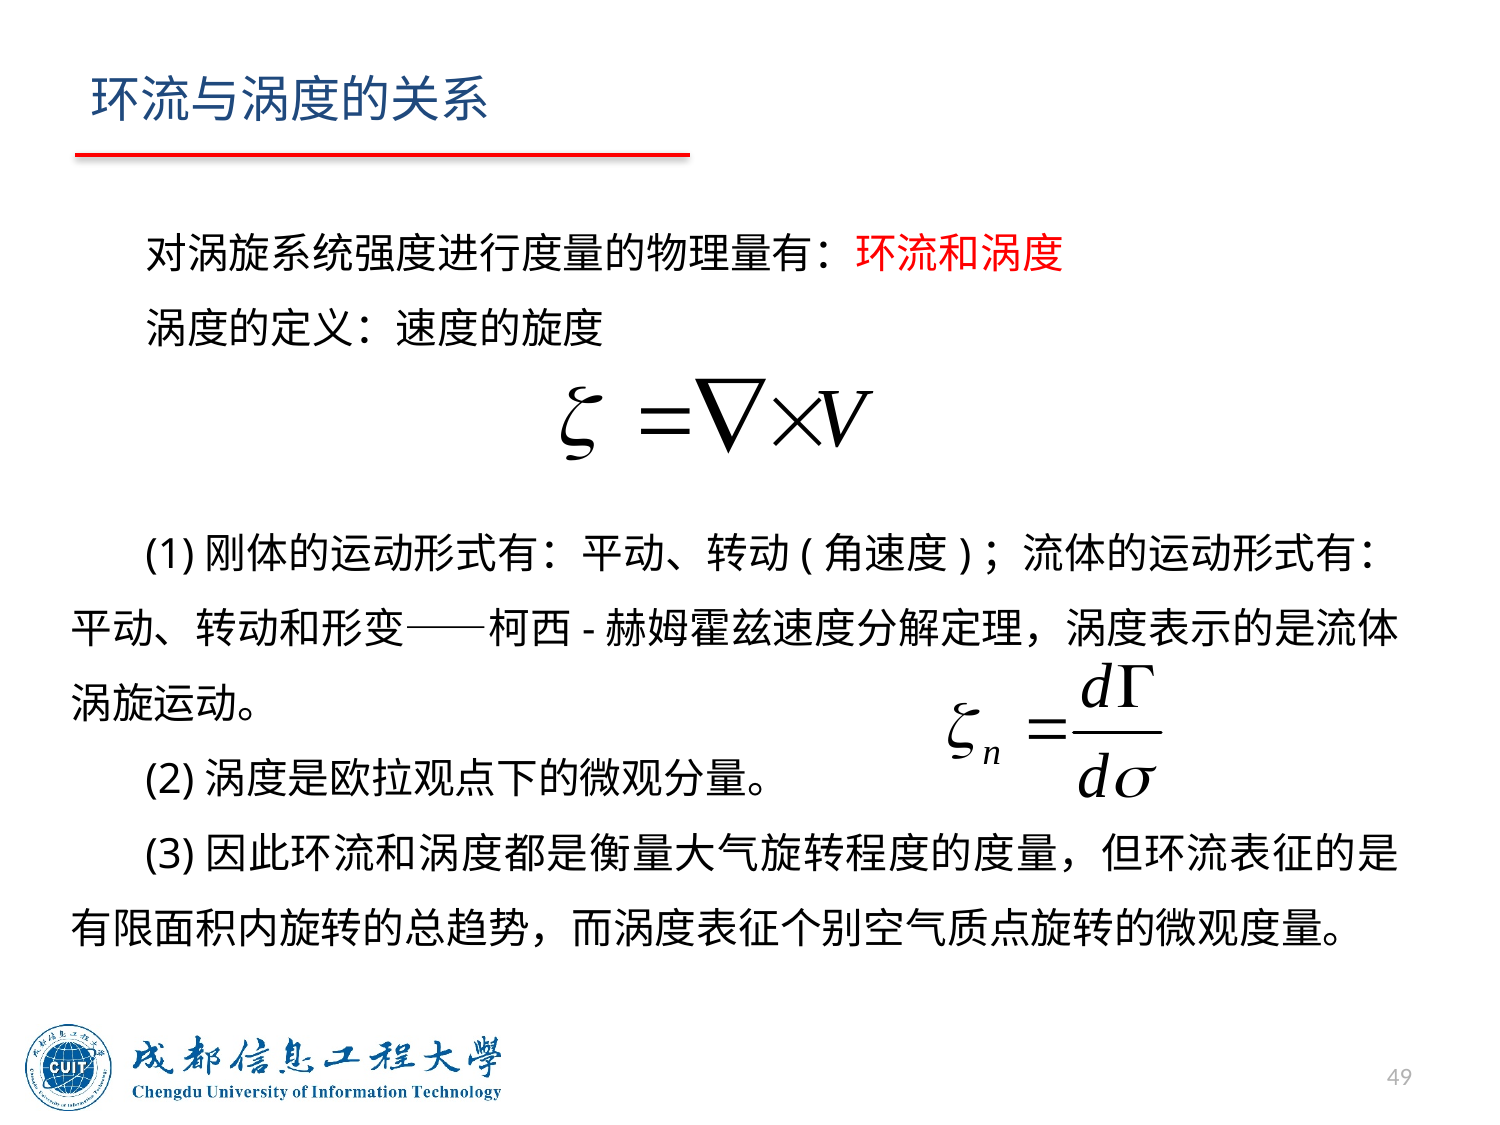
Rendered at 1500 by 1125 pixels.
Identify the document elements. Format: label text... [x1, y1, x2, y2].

title 环流与涡度的关系 [75, 45, 1425, 150]
slide_number 49 [1277, 1045, 1428, 1106]
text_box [936, 646, 1177, 812]
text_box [546, 348, 890, 482]
picture [25, 1024, 501, 1111]
text_box 对涡旋系统强度进行度量的物理量有：环流和涡度 涡度的定义：速度的旋度 (1)刚体的运动形式有：平动、转动(角速度)；流体的运动形式有：平动、转动和形变——柯西-赫姆霍兹速度分解定理，涡度表示的是流体涡旋运动。 (2)涡度是欧拉观点下的微观分量。 (3)因此环流和涡度都是衡量大气旋转程度的度量，但环流表征的是有限面积内旋转的总趋势，而涡度表征个别空气质点旋转的微观度量。 [55, 193, 1414, 959]
